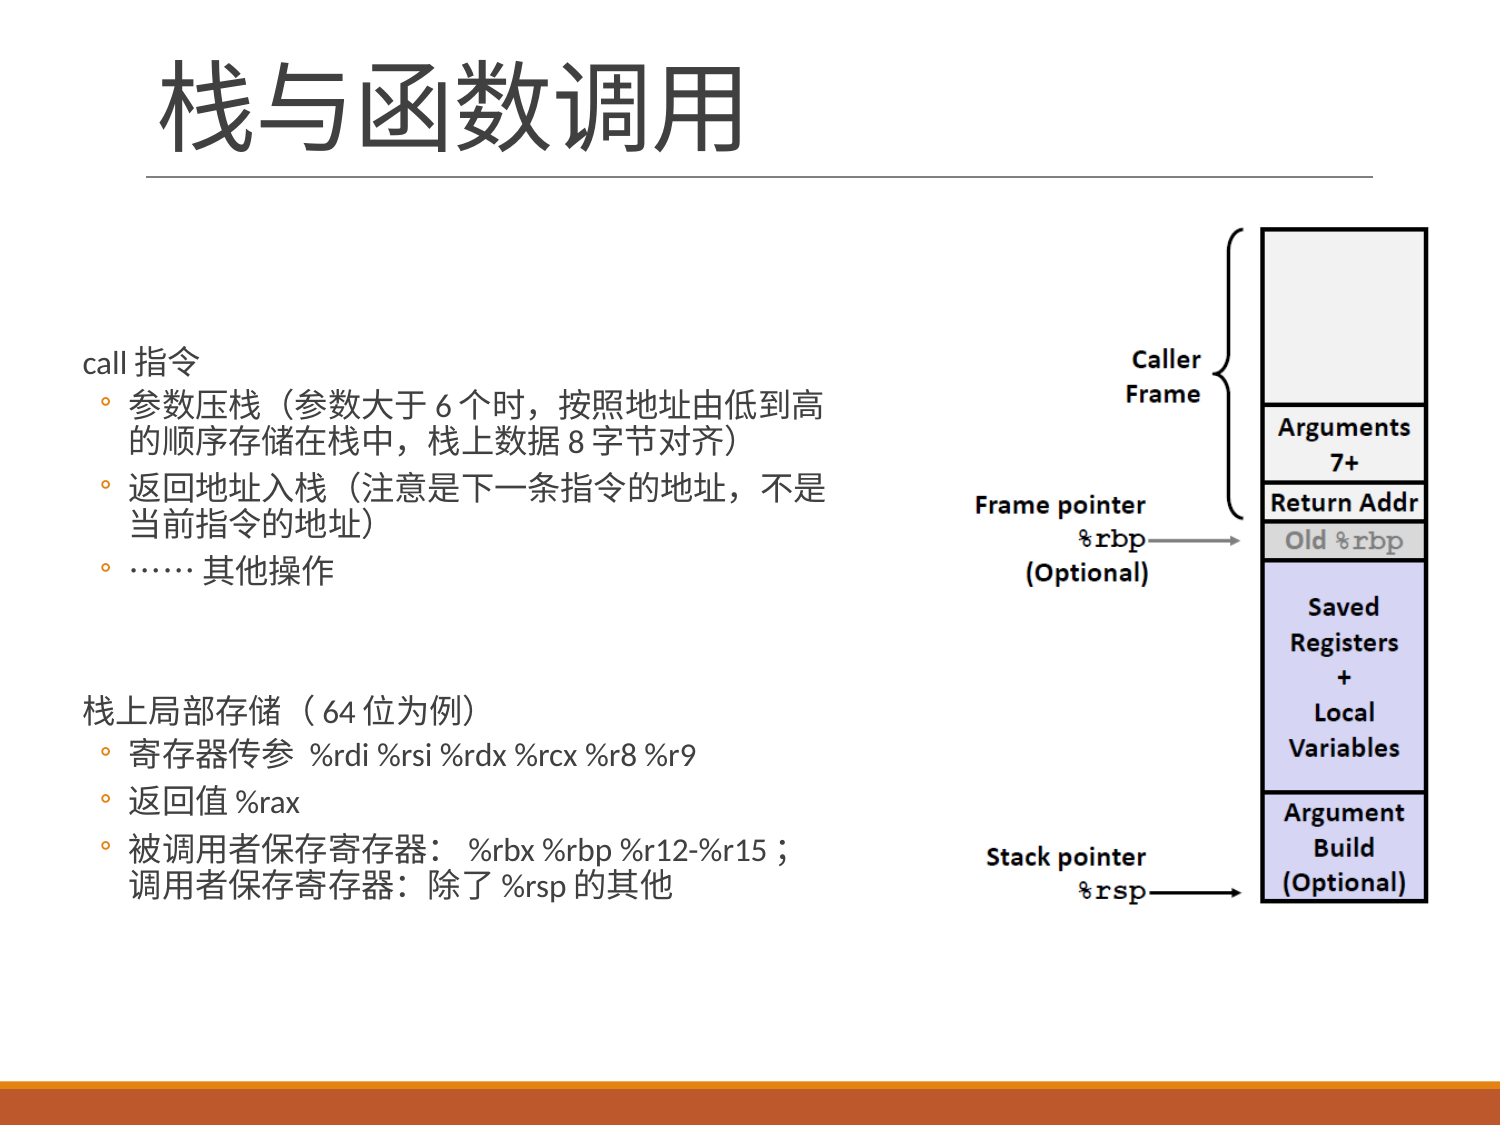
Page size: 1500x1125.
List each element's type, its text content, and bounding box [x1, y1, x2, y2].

picture [950, 205, 1445, 920]
list call指令 参数压栈（参数大于6个时，按照地址由低到高的顺序存储在栈中，栈上数据8字节对齐） 返回地址入栈（注意是下一条指令的地址，不是当前指令的地址） ……其他操作 栈上局部存储（64位为例） 寄存器传参 %rdi %rsi %rdx %rcx %r8 %r9 返回值%rax 被调用者保存寄存器：%rbx %rbp %r12-%r15；调用者保存寄存器：除了%rsp的其他 [68, 325, 833, 925]
title 栈与函数调用 [141, 36, 1380, 173]
